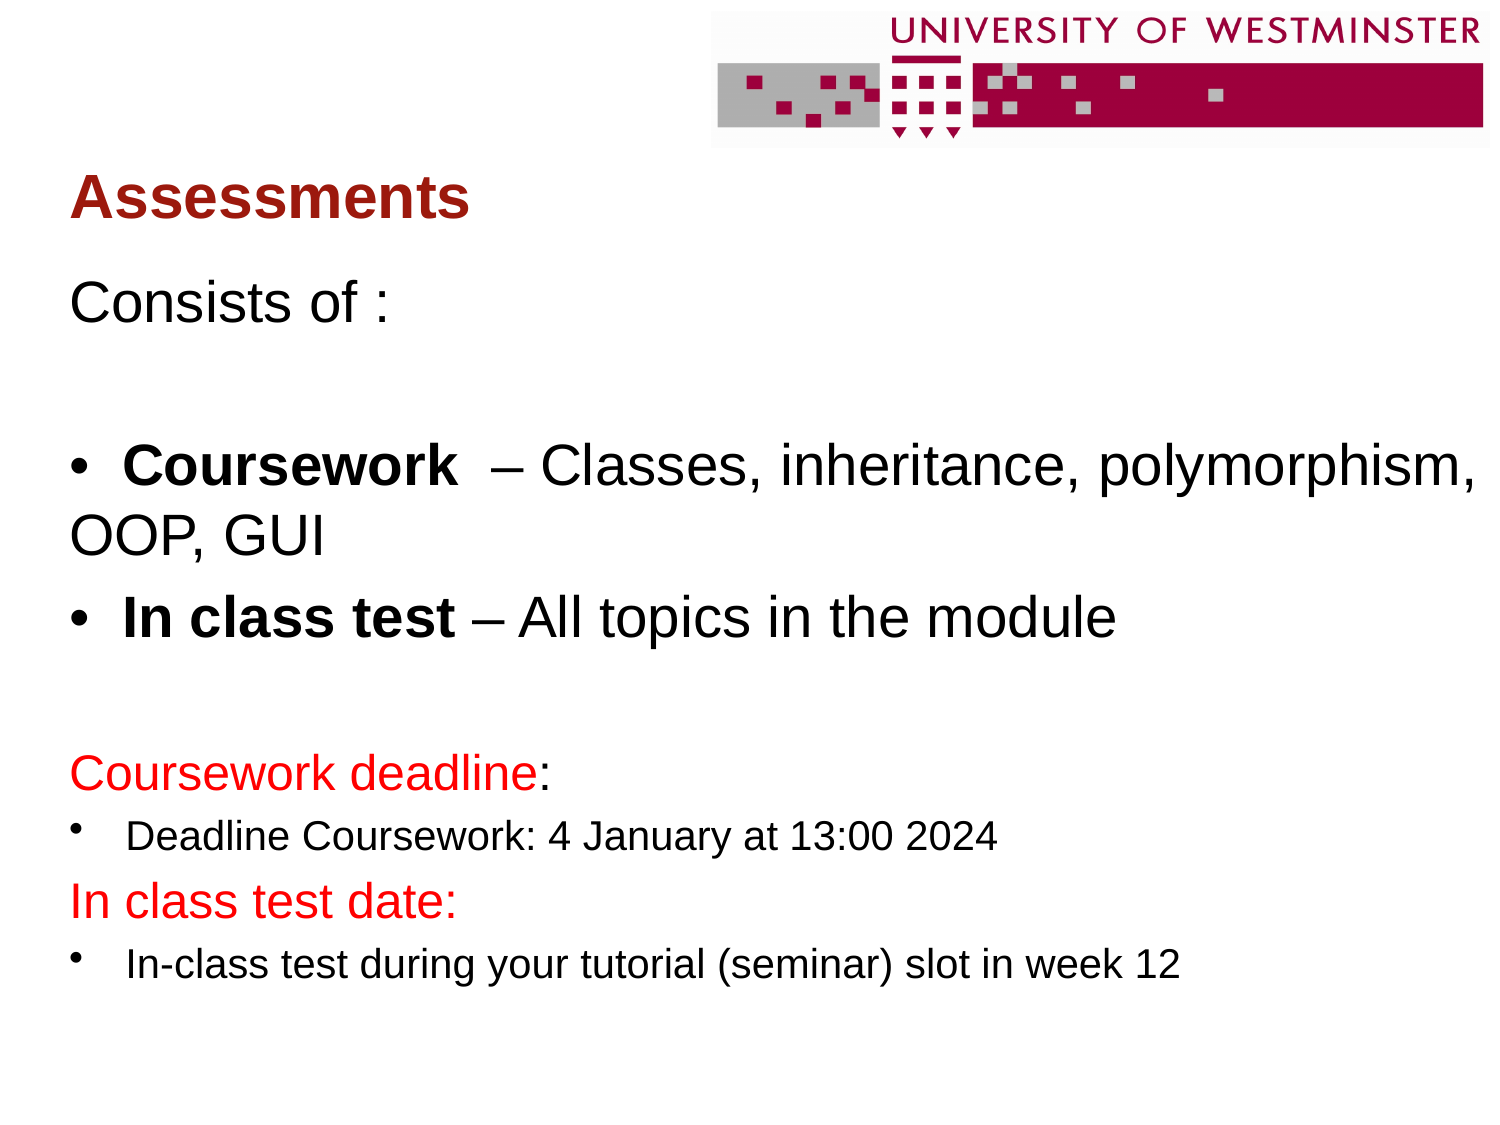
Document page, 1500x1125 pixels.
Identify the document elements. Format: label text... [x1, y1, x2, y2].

picture [711, 11, 1490, 148]
list Consists of : • Coursework – Classes, inheritance, polymorphism, OOP, GUI • In class test – All topics in the module Coursework deadline: Deadline Coursework: 4 January at 13:00 2024 In class test date: In-class test during your tutorial (seminar) slot in week 12 [53, 255, 1500, 1087]
title Assessments [53, 148, 1448, 255]
